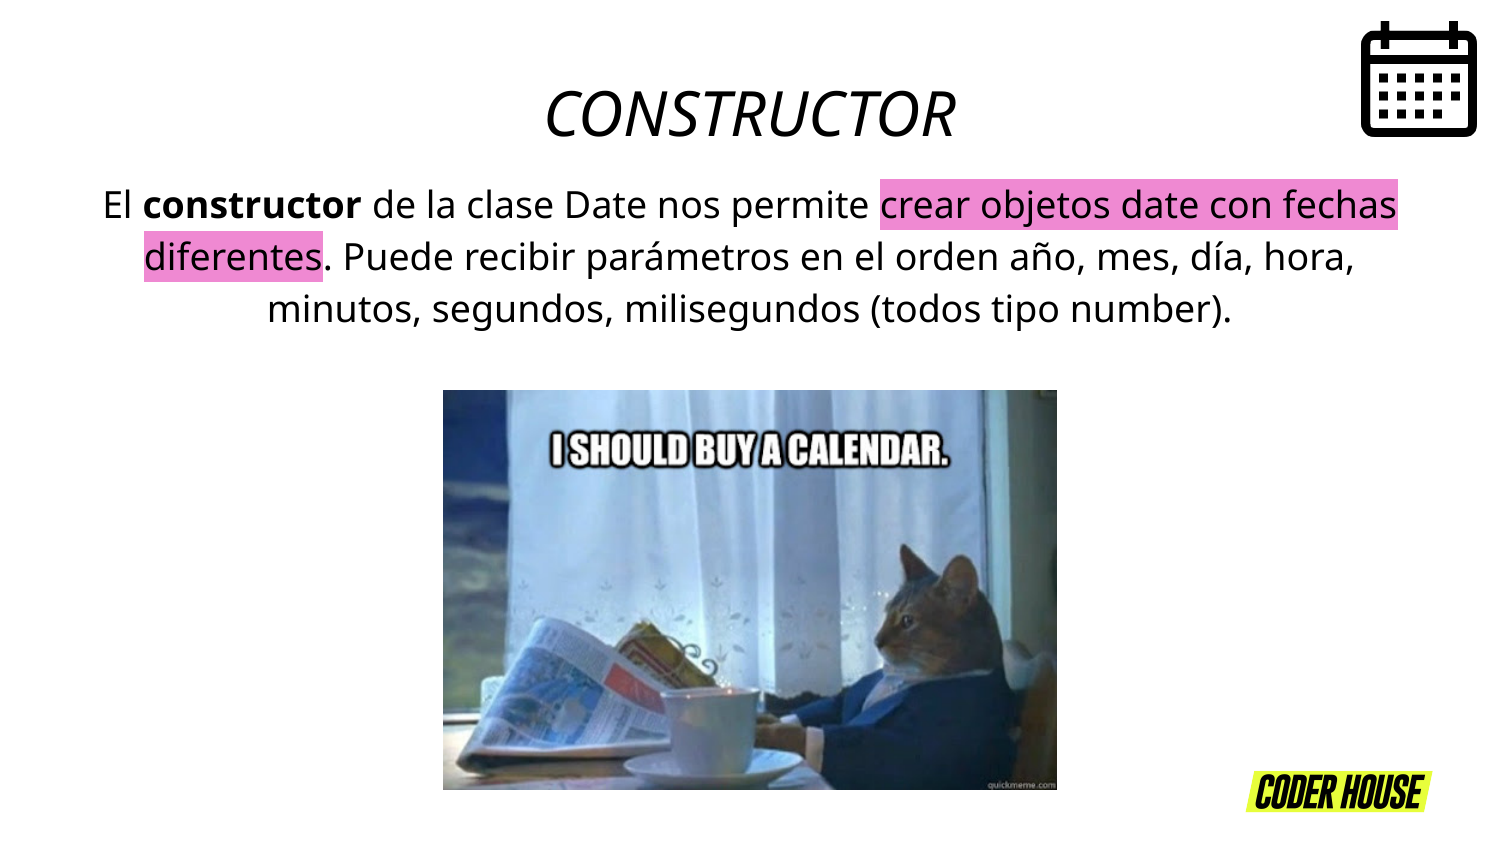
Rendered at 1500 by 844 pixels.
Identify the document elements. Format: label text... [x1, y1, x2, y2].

text_box CONSTRUCTOR [228, 21, 1272, 137]
picture [1361, 21, 1477, 137]
picture [1241, 764, 1437, 819]
picture [442, 390, 1058, 791]
text_box El constructor de la clase Date nos permite crear objetos date con fechas diferentes. Puede recibir parámetros en el orden año, mes, día, hora, minutos, segundos, milisegundos (todos tipo number). [62, 159, 1438, 368]
